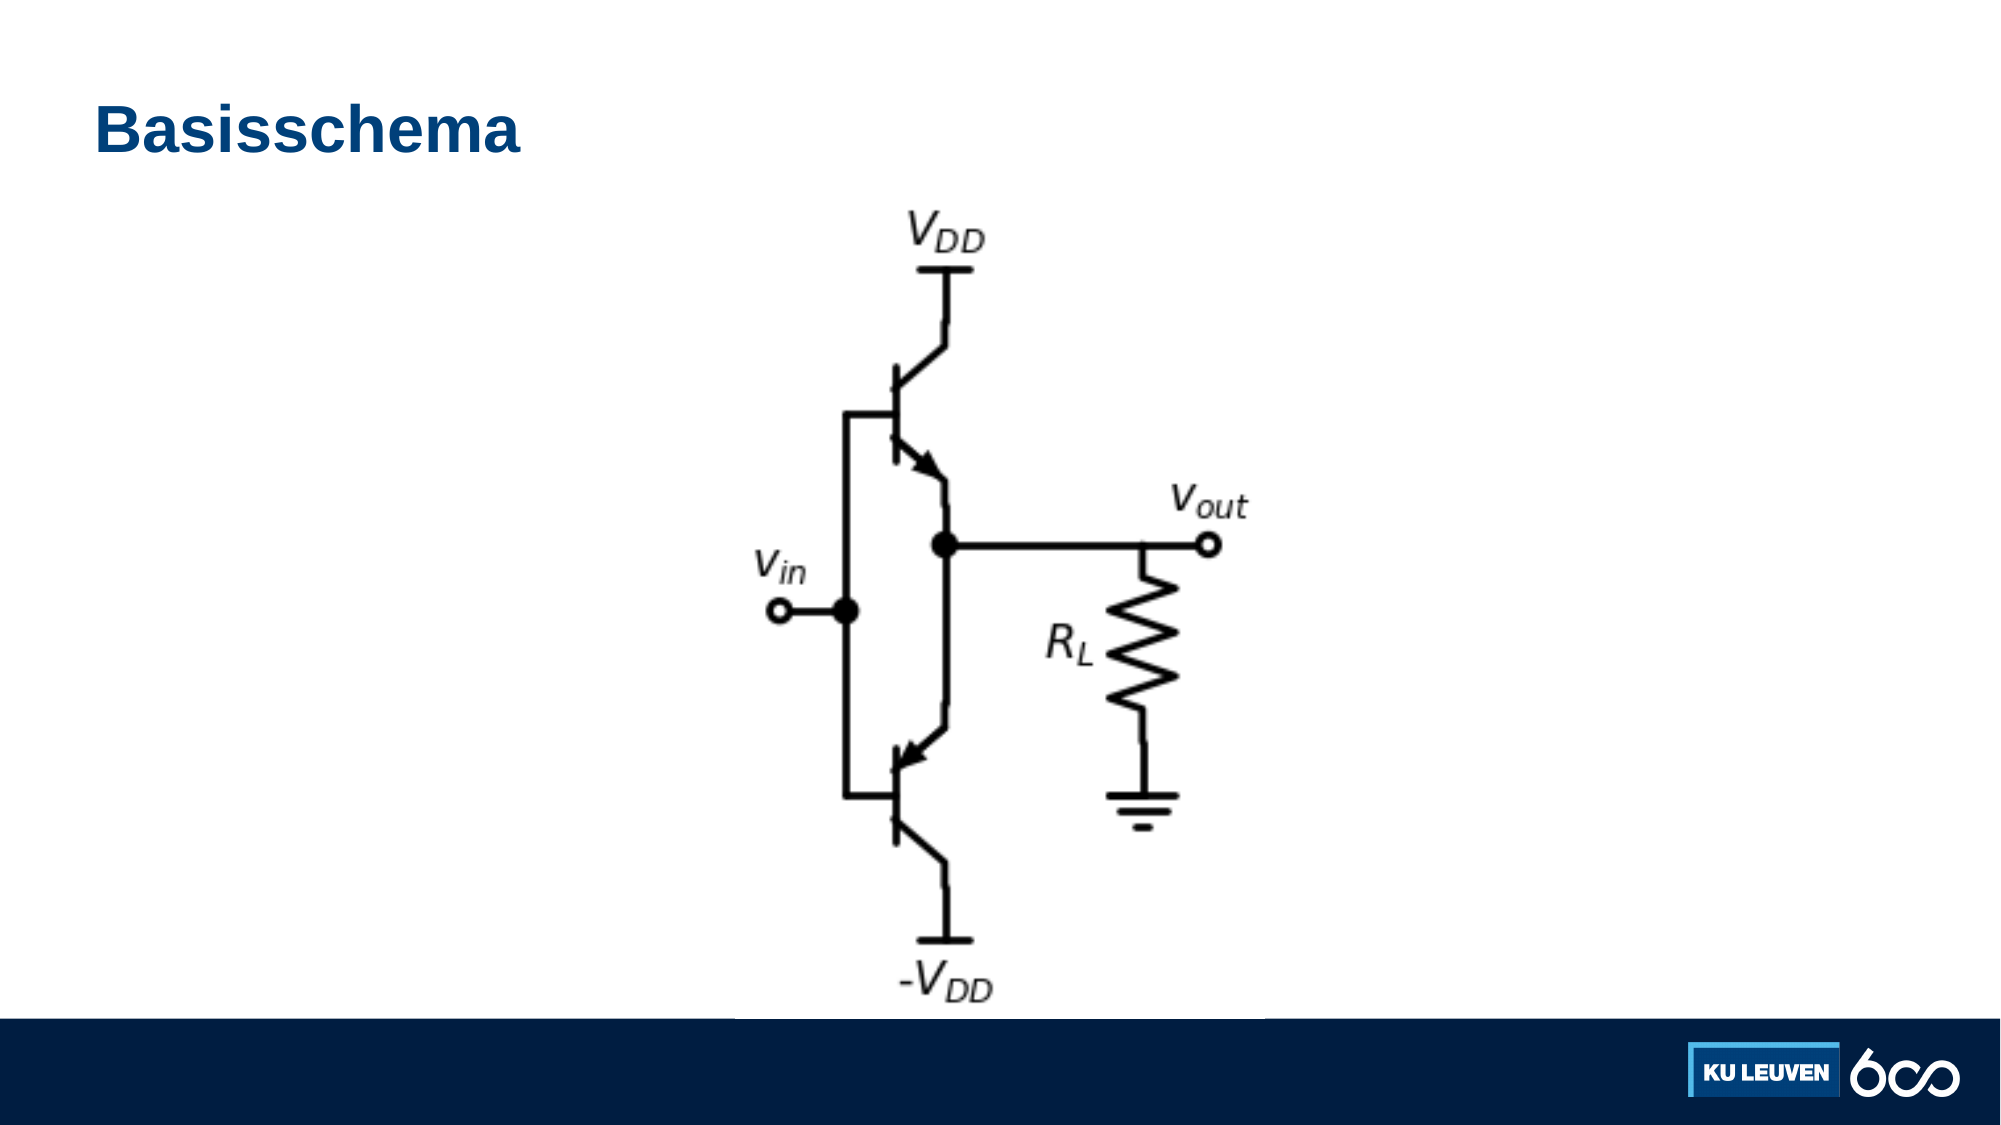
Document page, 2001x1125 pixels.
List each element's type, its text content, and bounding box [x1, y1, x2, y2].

picture [735, 193, 1265, 1019]
picture [1688, 1042, 1960, 1097]
title Basisschema [94, 94, 1900, 186]
